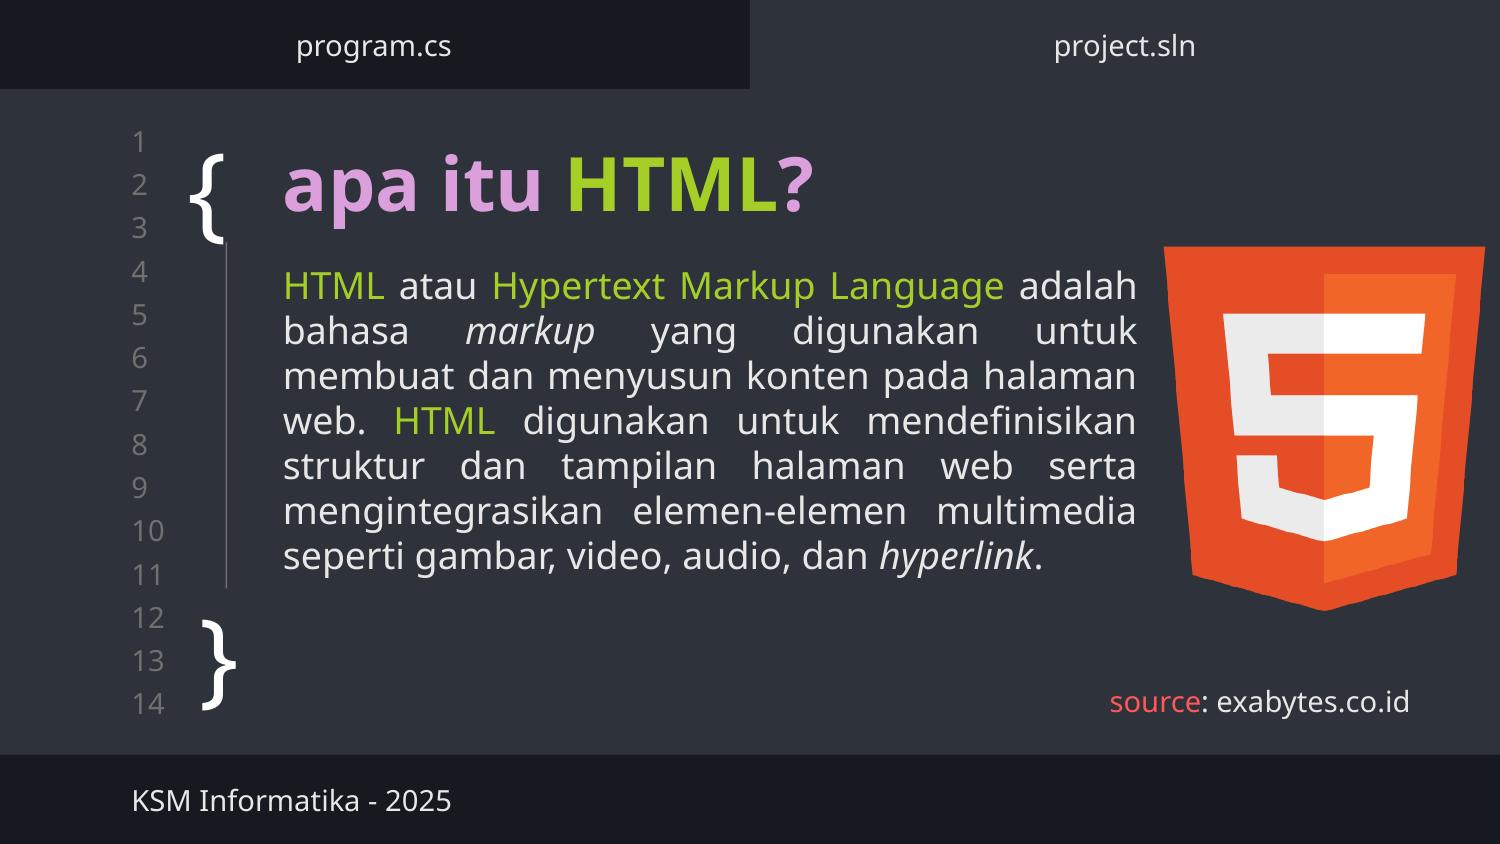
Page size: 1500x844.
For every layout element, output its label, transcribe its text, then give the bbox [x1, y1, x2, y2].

text_box } [184, 588, 268, 717]
text_box KSM Informatika - 2025 [116, 770, 915, 829]
title { [172, 96, 476, 278]
text_box source: exabytes.co.id [914, 668, 1426, 733]
picture [1152, 232, 1490, 612]
subtitle HTML atau Hypertext Markup Language adalah bahasa markup yang digunakan untuk membuat dan menyusun konten pada halaman web. HTML digunakan untuk mendefinisikan struktur dan tampilan halaman web serta mengintegrasikan elemen-elemen multimedia seperti gambar, video, audio, dan hyperlink. [267, 242, 1147, 597]
text_box program.cs [0, 15, 749, 74]
text_box apa itu HTML? [267, 137, 947, 226]
text_box project.sln [749, 15, 1500, 74]
